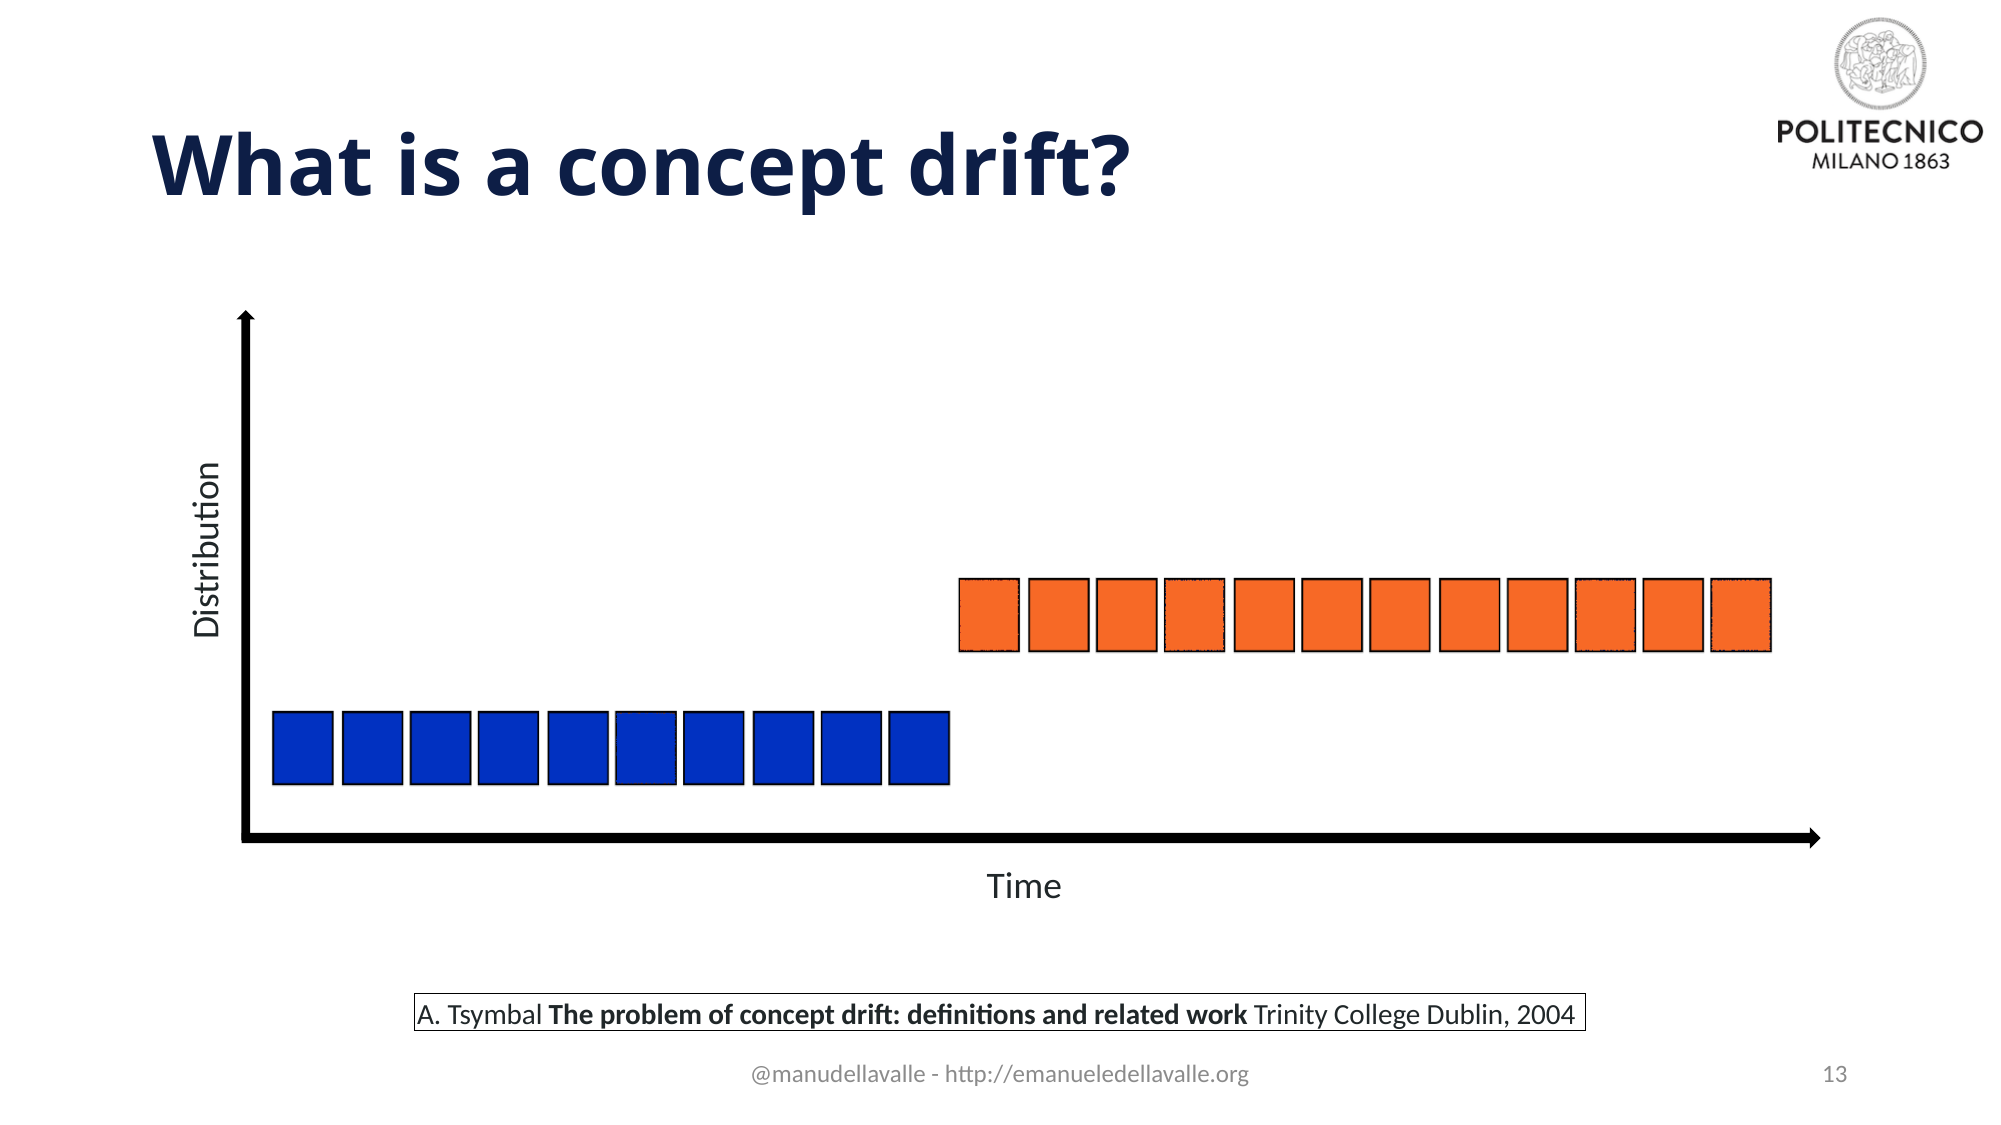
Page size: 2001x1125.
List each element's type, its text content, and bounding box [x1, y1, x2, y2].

slide_number 13 [1498, 1042, 1863, 1103]
title What is a concept drift? [137, 59, 1502, 278]
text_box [180, 311, 1819, 928]
footer @manudellavalle - http://emanueledellavalle.org [536, 1042, 1464, 1103]
text_box A. Tsymbal The problem of concept drift: definitions and related work Trinity College Dublin, 2004 [414, 993, 1586, 1031]
picture [1778, 17, 1984, 170]
